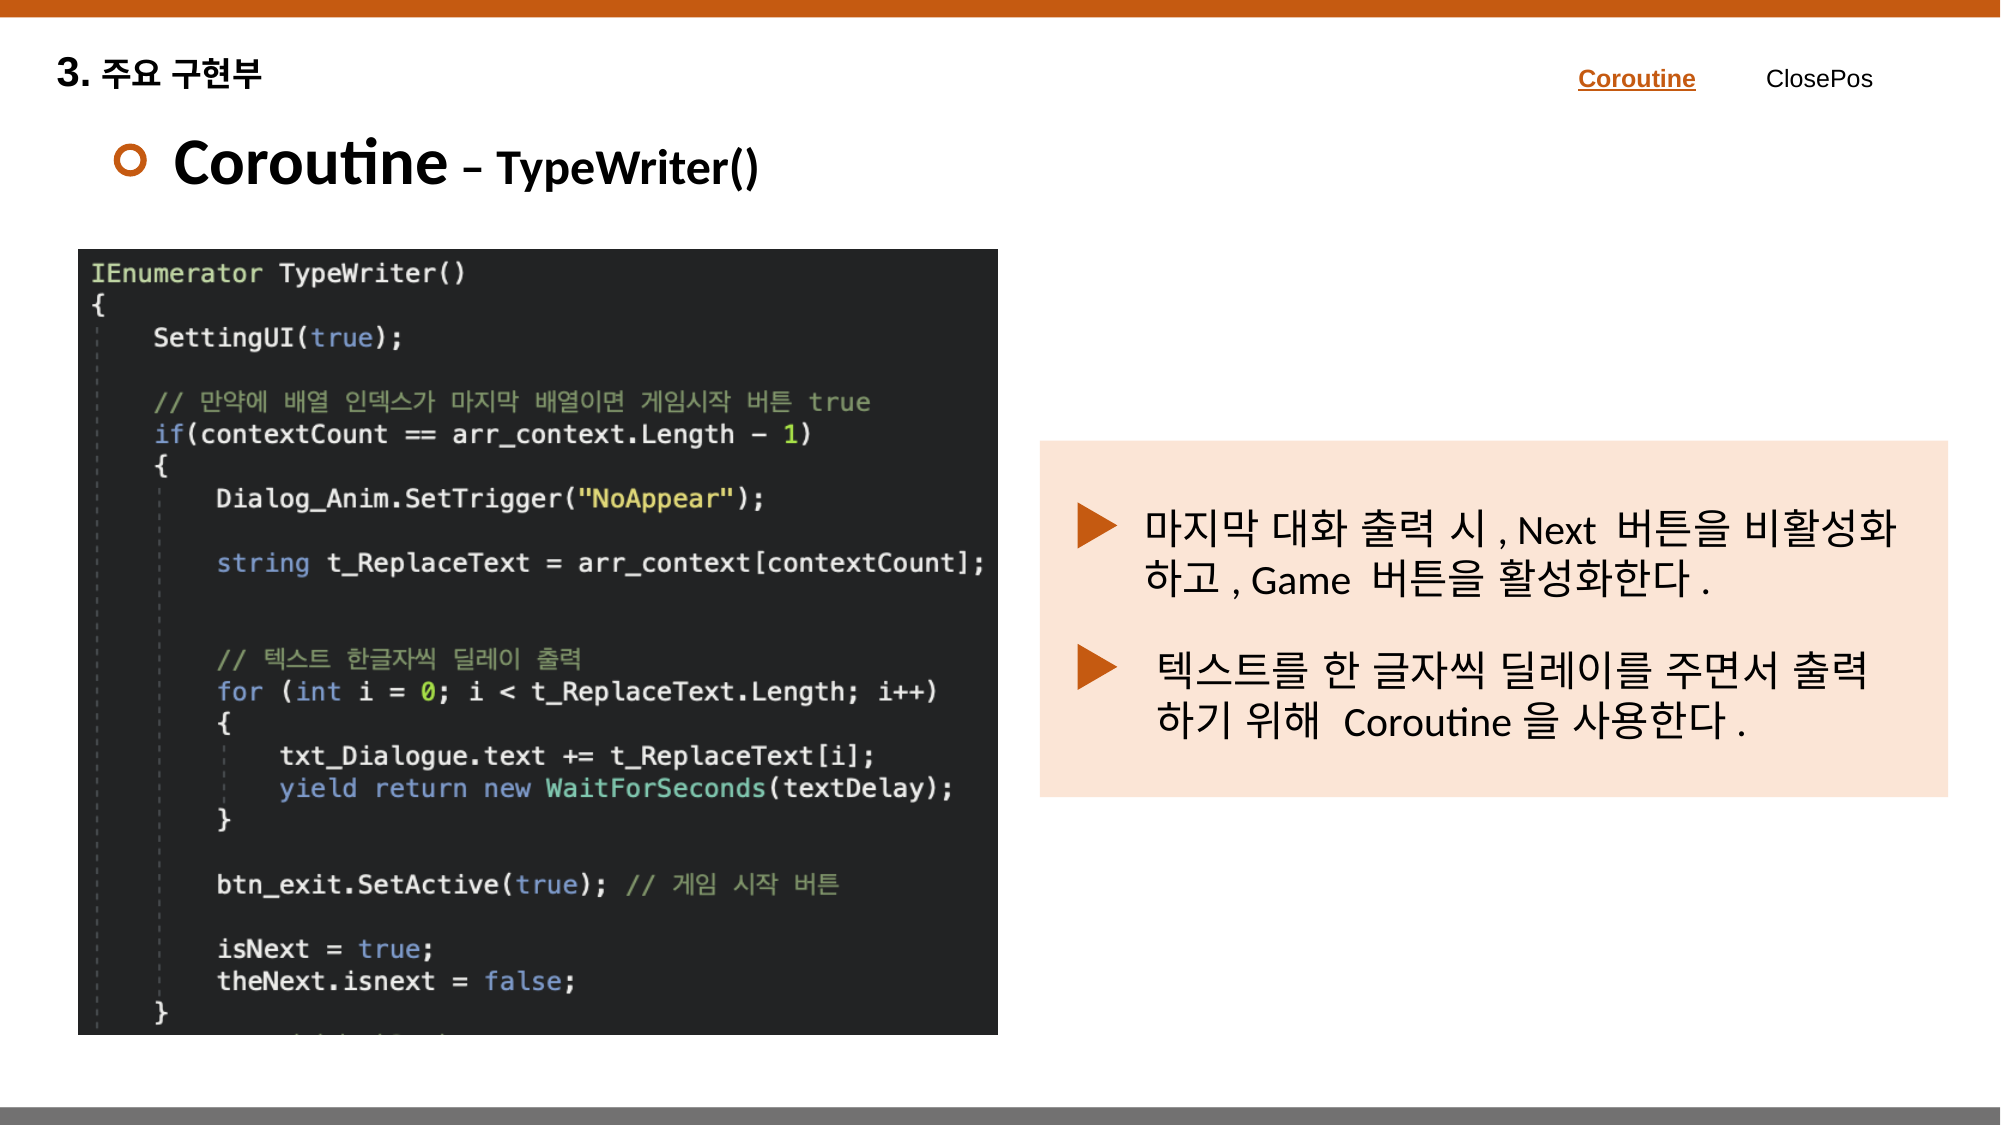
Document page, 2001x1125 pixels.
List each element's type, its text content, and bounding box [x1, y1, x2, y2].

text_box 3.주요 구현부 [41, 37, 423, 103]
text_box [1039, 440, 1949, 798]
picture [0, 0, 2001, 1125]
text_box Coroutine – TypeWriter() [159, 110, 776, 206]
text_box Coroutine ClosePos [1563, 55, 1958, 101]
text_box [115, 145, 145, 175]
text_box [1077, 502, 1118, 549]
text_box [1077, 643, 1118, 690]
text_box 텍스트를 한 글자씩 딜레이를 주면서 출력 하기 위해 Coroutine을 사용한다. [1141, 637, 1885, 752]
text_box 마지막 대화 출력 시, Next 버튼을 비활성화 하고, Game 버튼을 활성화한다. [1129, 495, 1913, 611]
